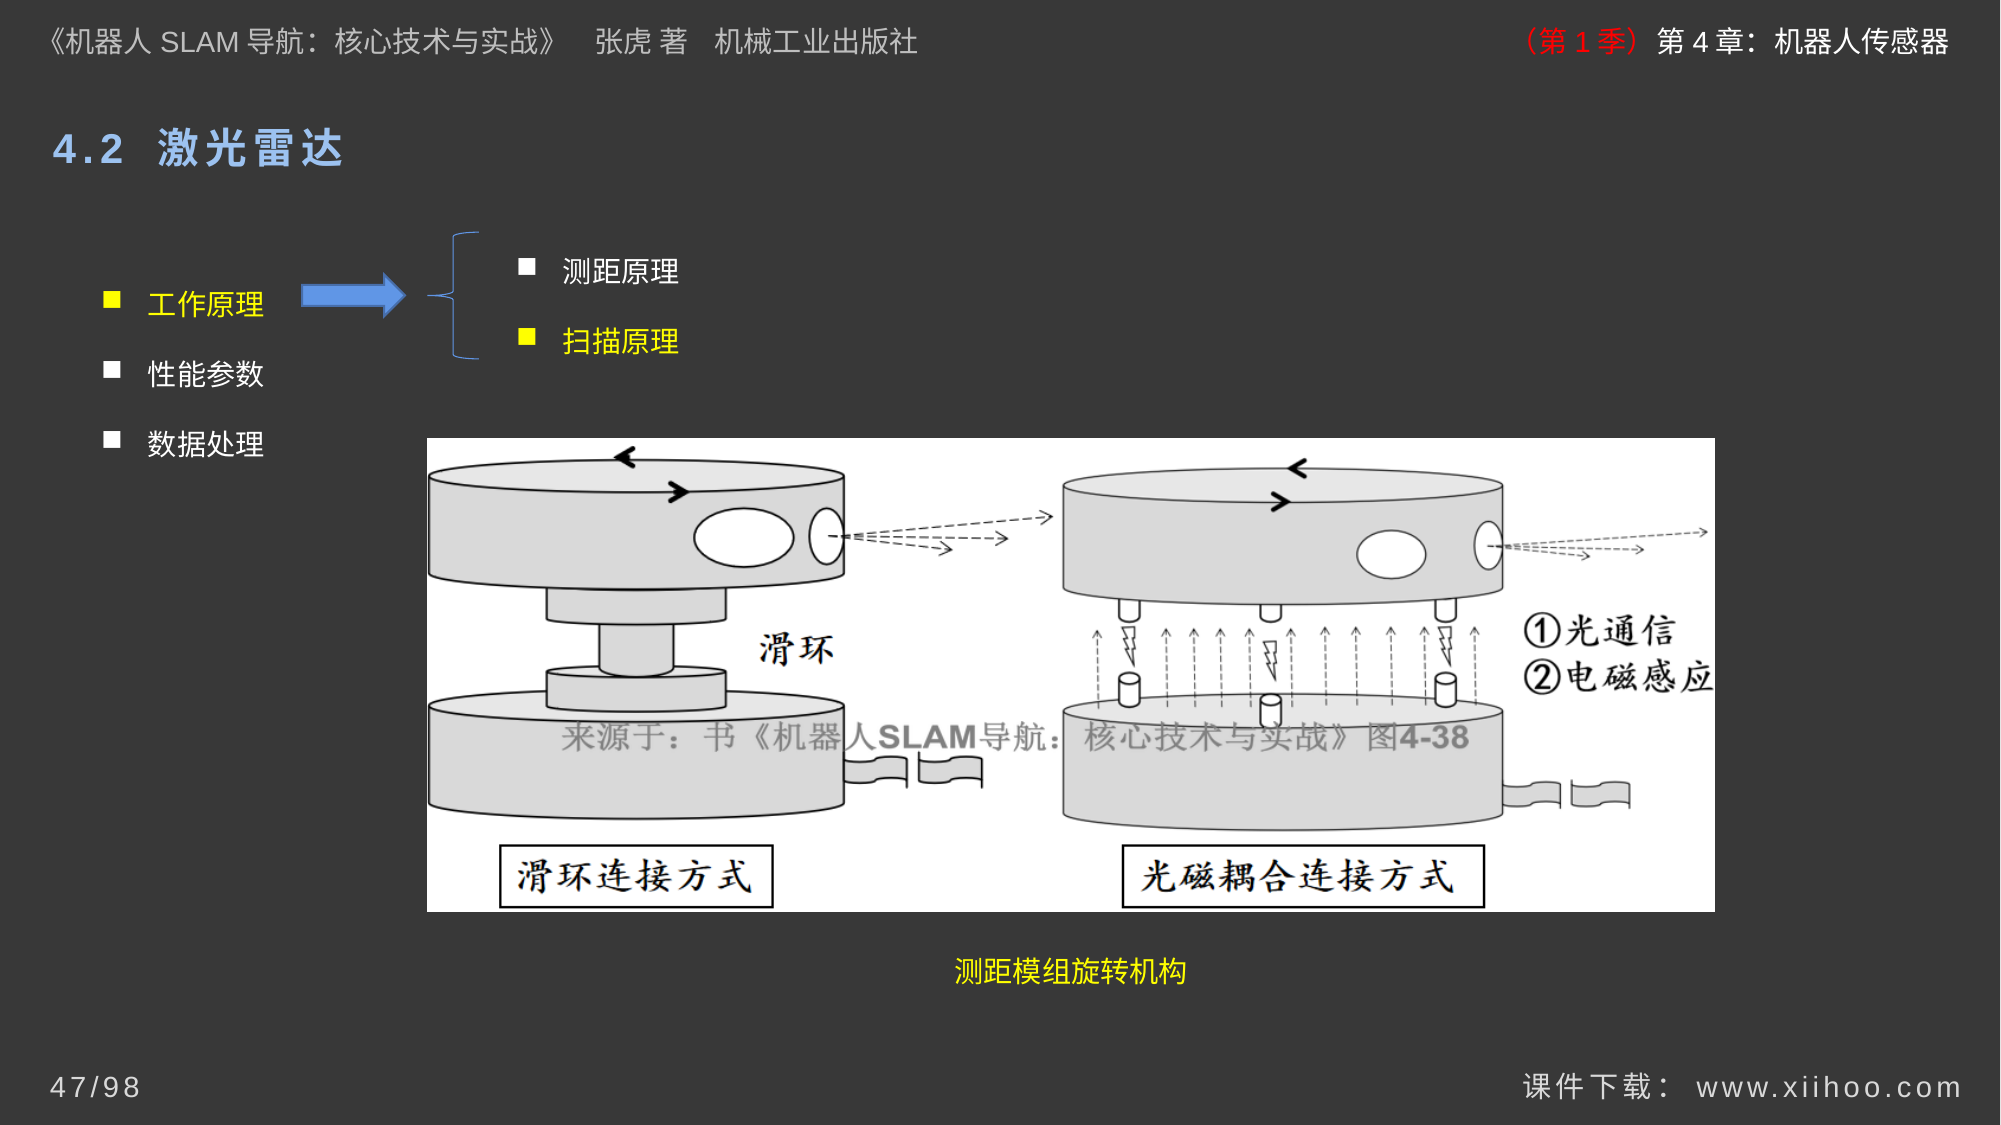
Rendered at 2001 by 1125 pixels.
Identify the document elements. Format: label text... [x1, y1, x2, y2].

text_box 工作原理 性能参数 数据处理 [86, 243, 361, 469]
title 4.2 激光雷达 [38, 98, 620, 180]
text_box （第1季）第4章：机器人传感器 [1075, 16, 1965, 66]
text_box [427, 231, 479, 360]
text_box 测距模组旋转机构 [939, 912, 1239, 997]
text_box 47/98 [34, 1060, 187, 1111]
text_box 《机器人SLAM导航：核心技术与实战》 张虎 著 机械工业出版社 [16, 16, 940, 66]
text_box 课件下载：www.xiihoo.com [1493, 1057, 1991, 1114]
text_box [301, 271, 407, 319]
text_box 测距原理 扫描原理 [501, 210, 887, 366]
picture [0, 0, 2001, 1125]
